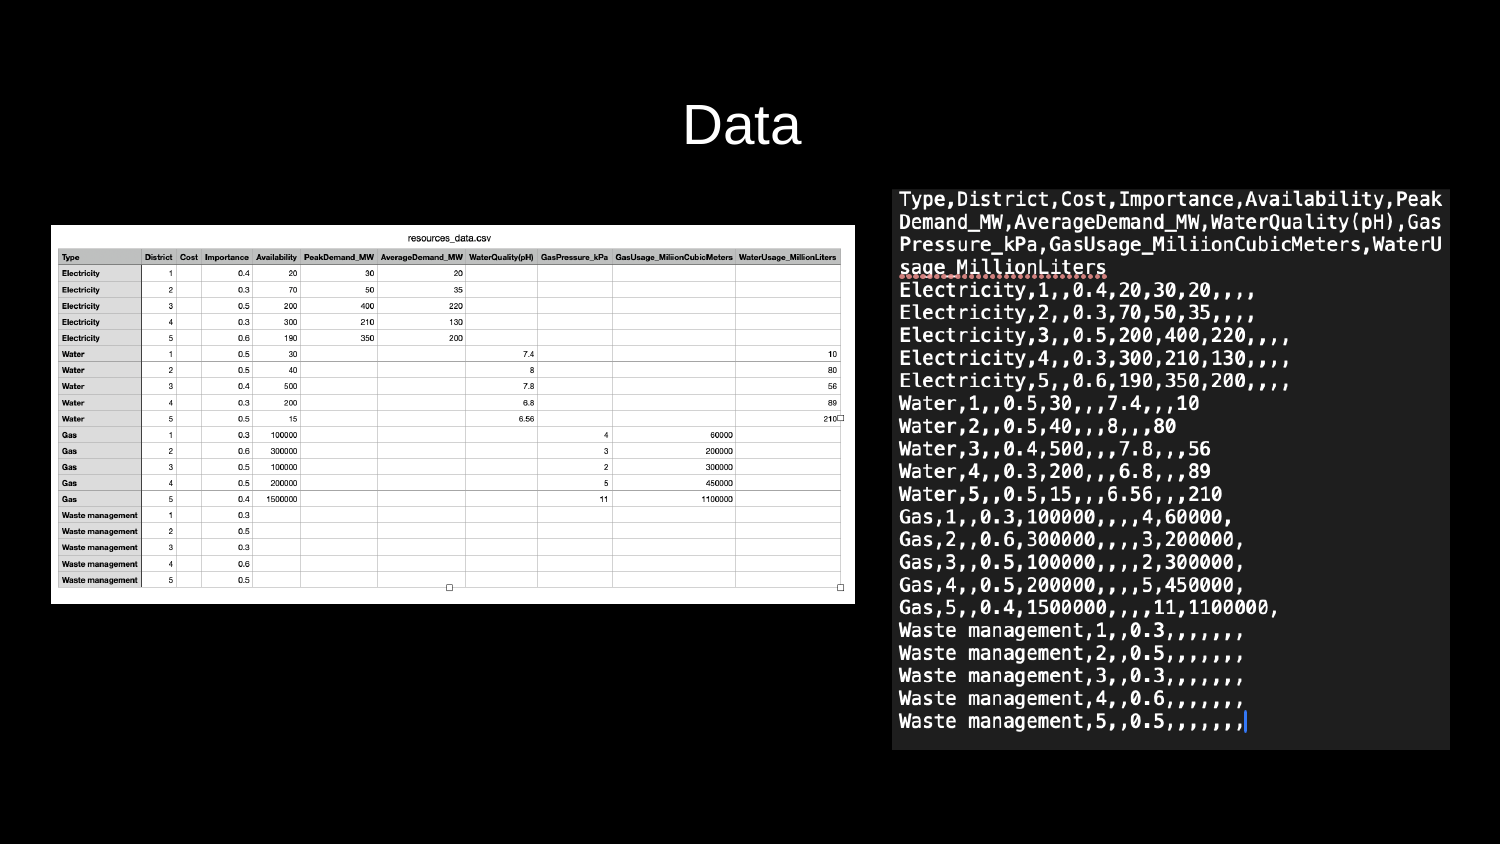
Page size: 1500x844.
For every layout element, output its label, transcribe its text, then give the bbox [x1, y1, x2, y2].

picture [50, 225, 855, 604]
picture [892, 188, 1451, 750]
title Data [51, 72, 1449, 167]
